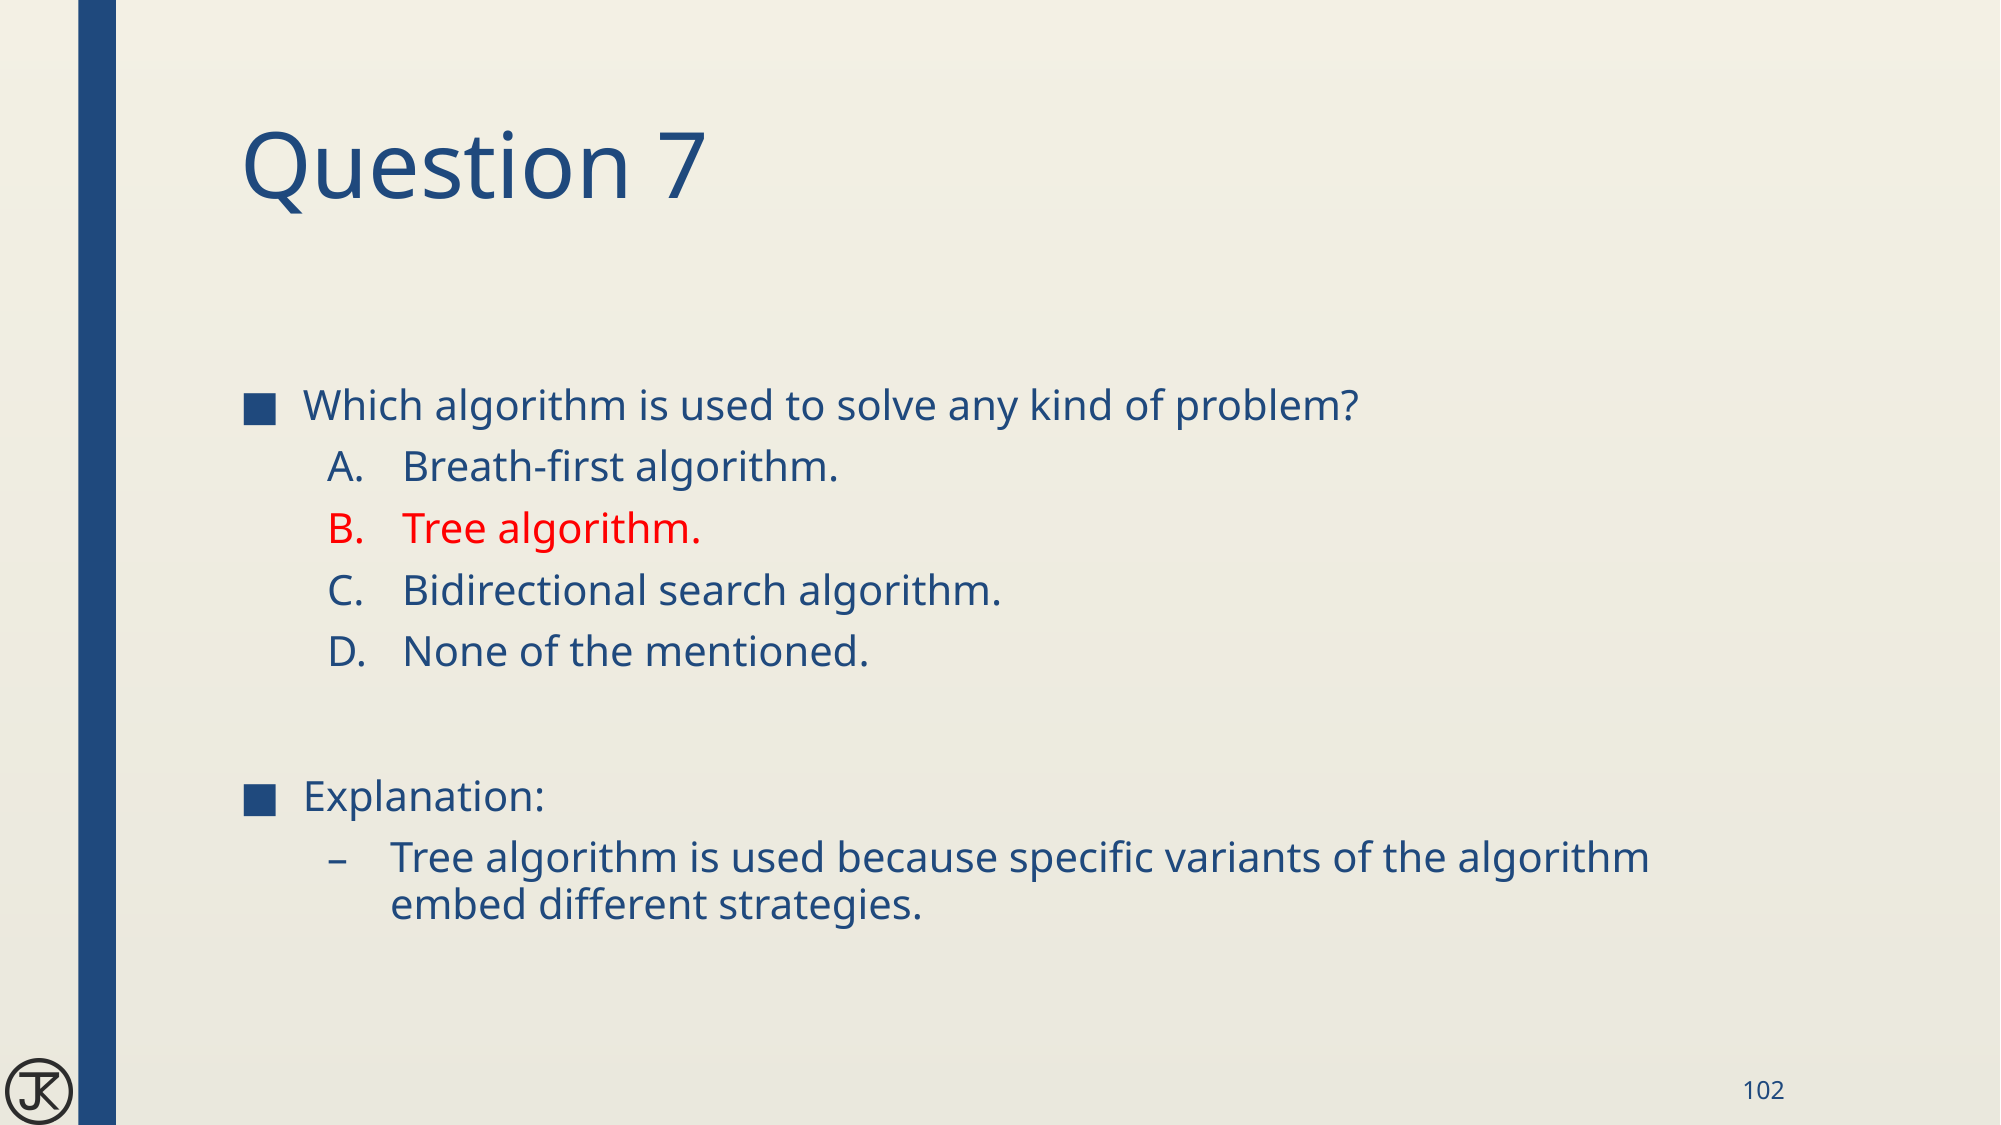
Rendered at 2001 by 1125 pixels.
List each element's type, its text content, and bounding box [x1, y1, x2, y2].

slide_number 102 [1553, 1058, 1800, 1125]
picture [5, 1058, 73, 1125]
list Which algorithm is used to solve any kind of problem? Breath-first algorithm. Tree algorithm. Bidirectional search algorithm. None of the mentioned. Explanation: Tree algorithm is used because specific variants of the algorithm embed different strategies. [225, 375, 1800, 1030]
title Question 7 [225, 112, 1800, 357]
